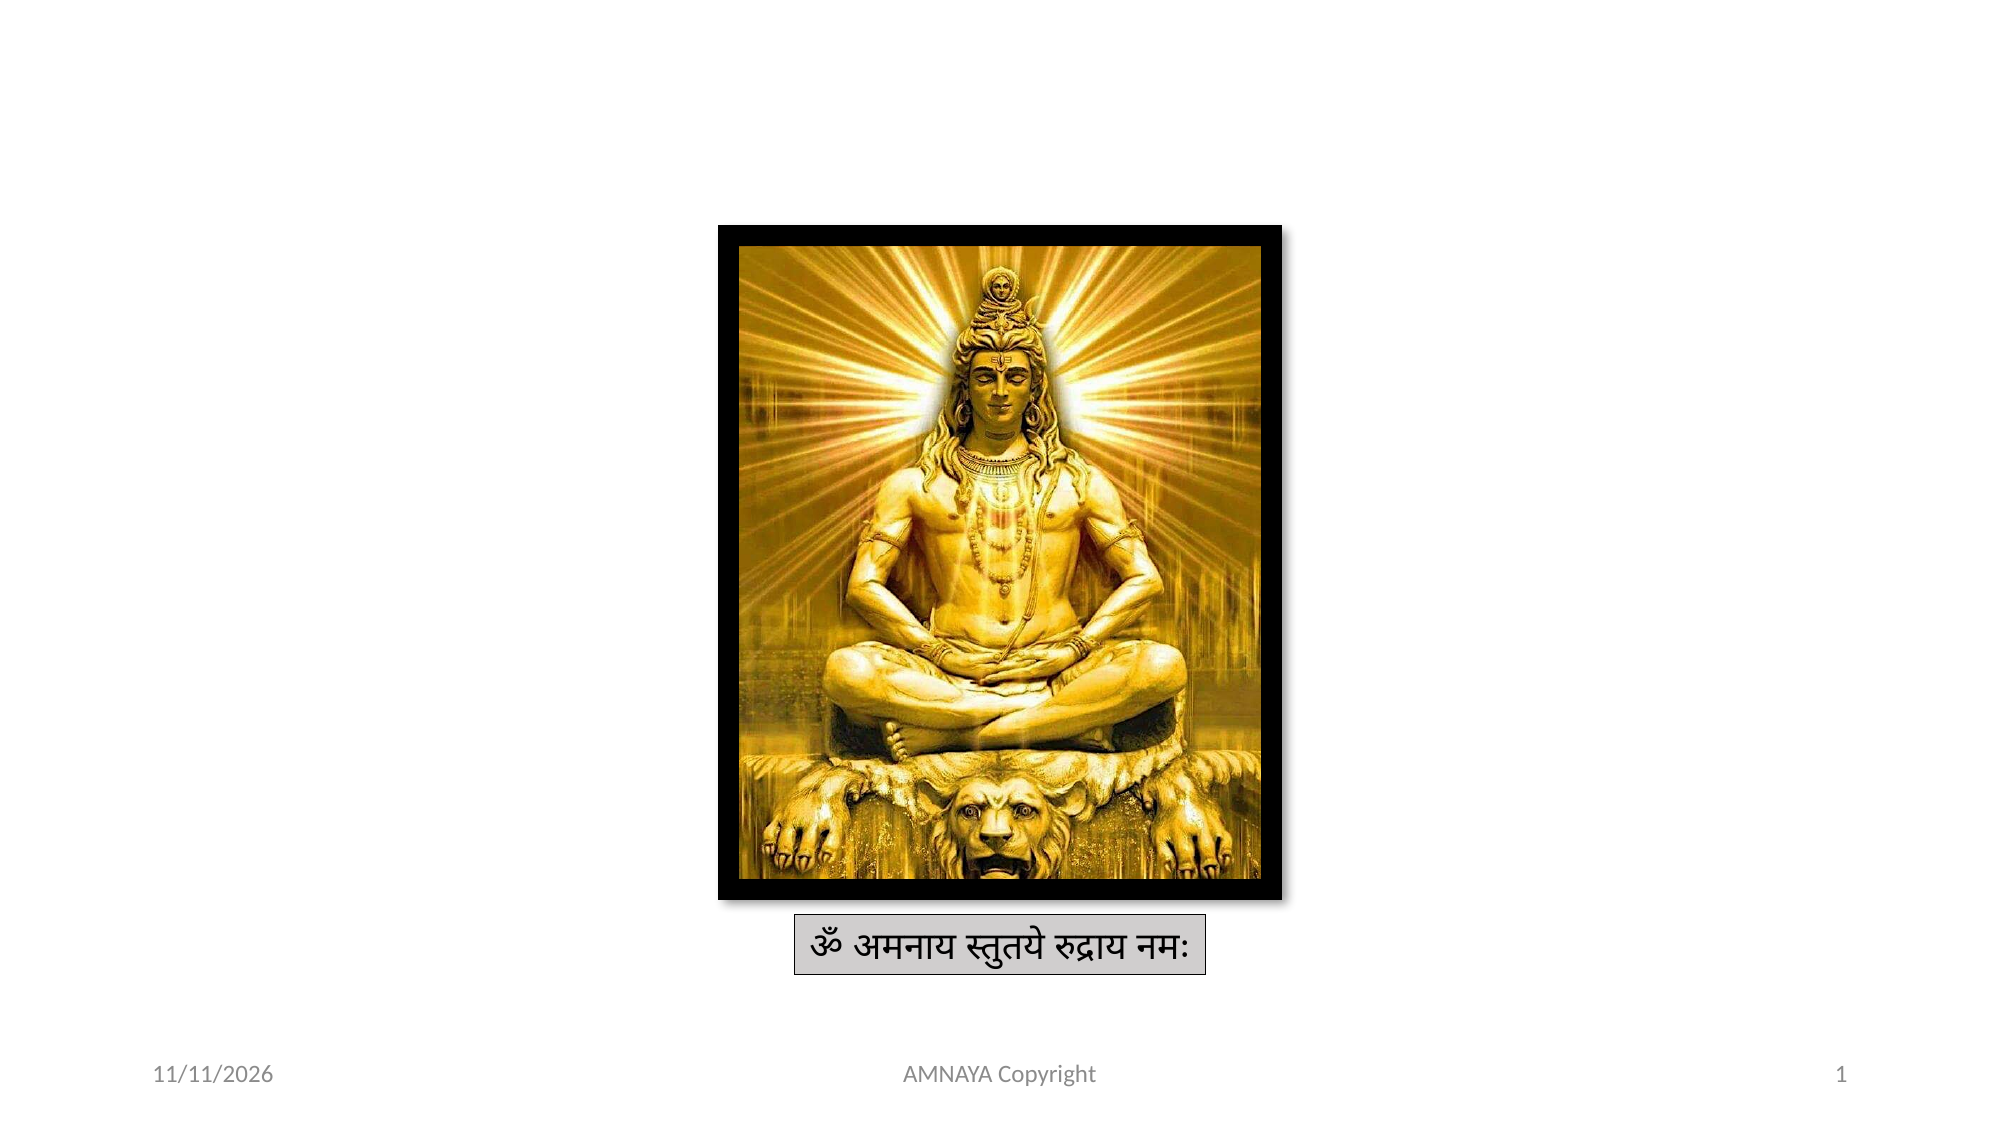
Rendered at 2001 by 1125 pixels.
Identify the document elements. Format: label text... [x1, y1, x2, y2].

picture [738, 246, 1261, 879]
footer AMNAYA Copyright [662, 1042, 1338, 1103]
slide_number 1 [1412, 1042, 1863, 1103]
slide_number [137, 1042, 588, 1103]
text_box ॐ अमनाय स्तुतये रुद्राय नमः [794, 914, 1206, 975]
